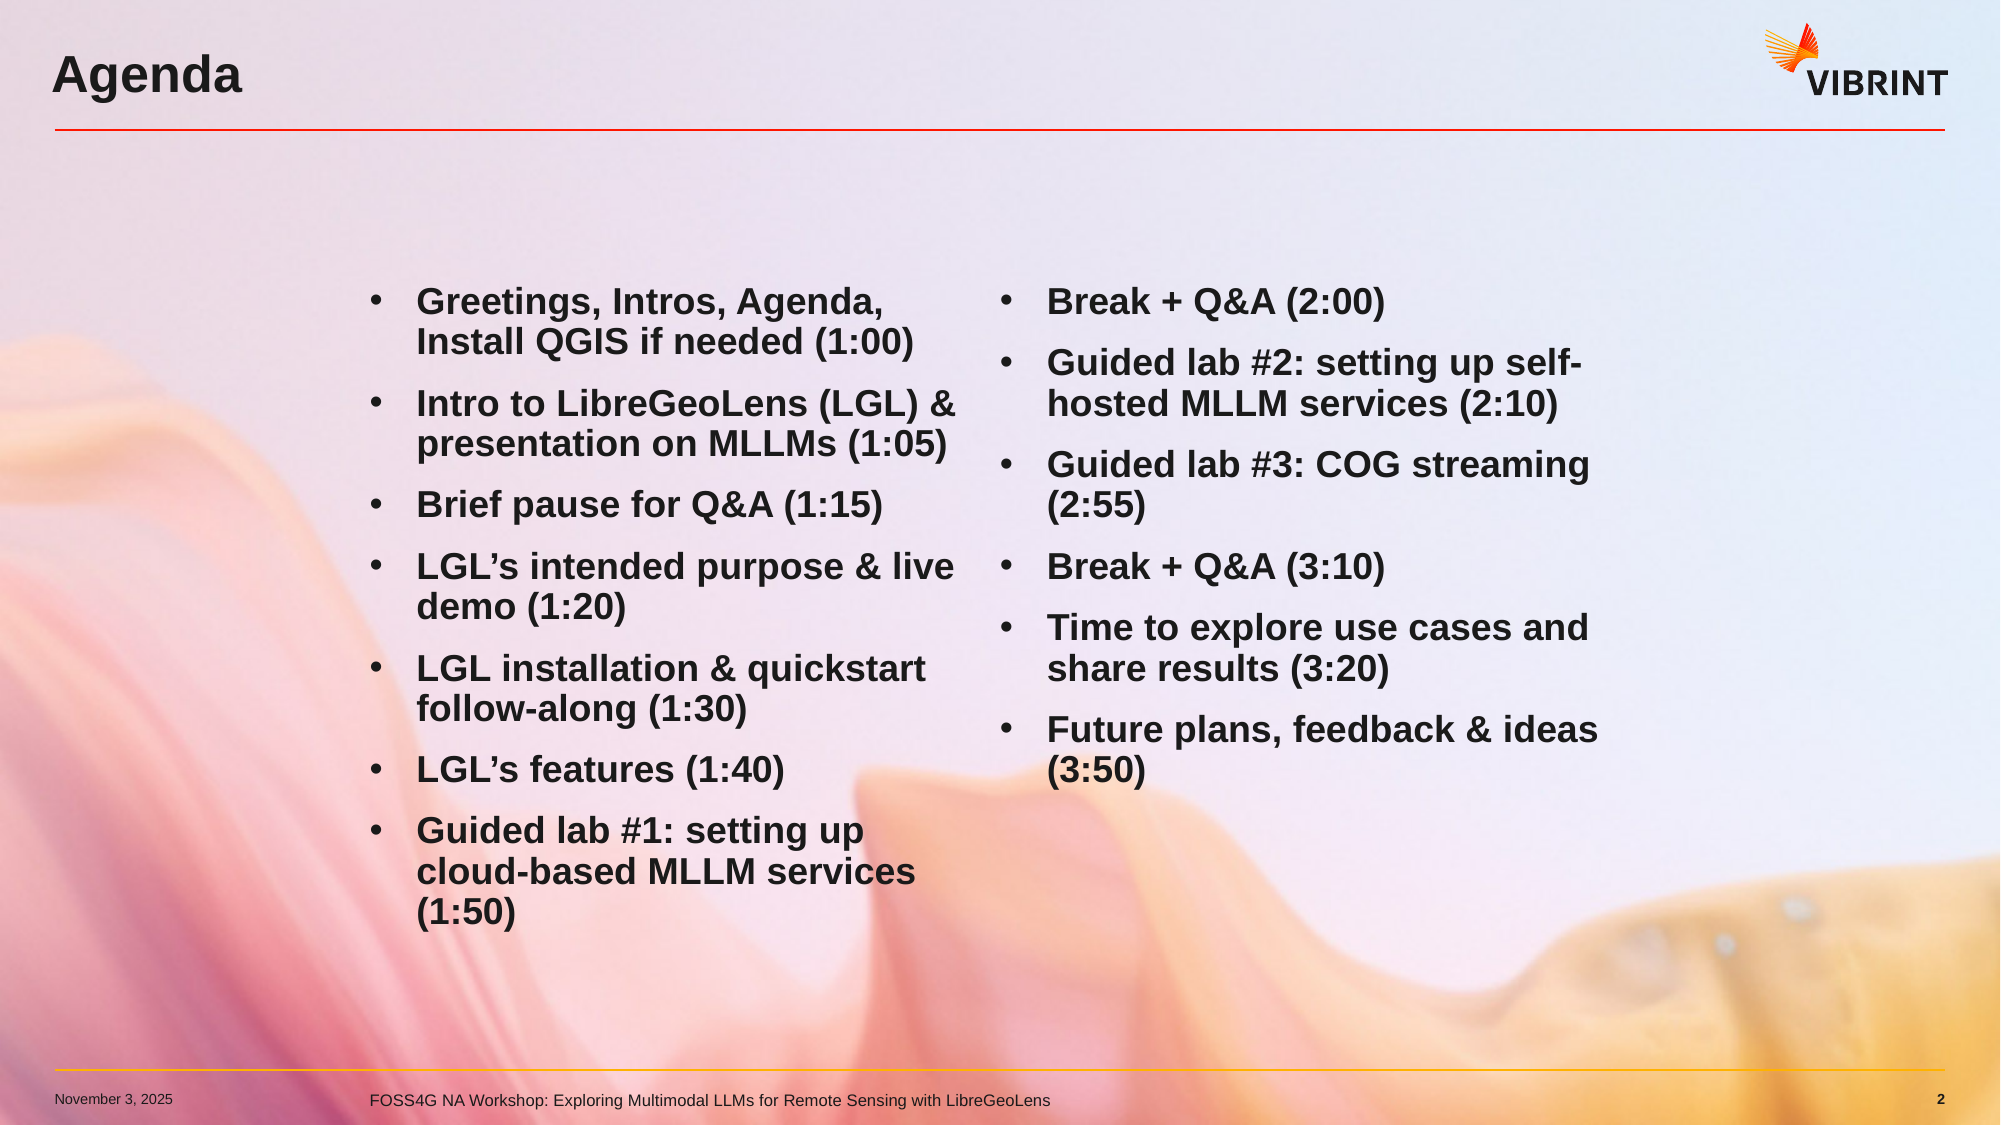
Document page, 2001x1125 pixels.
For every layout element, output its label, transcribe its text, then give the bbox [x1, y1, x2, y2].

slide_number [54, 1089, 289, 1120]
footer FOSS4G NA Workshop: Exploring Multimodal LLMs for Remote Sensing with LibreGeoLens [369, 1089, 1177, 1120]
title Agenda [51, 47, 1688, 112]
picture [0, 0, 2001, 1125]
list Break + Q&A (2:00) Guided lab #2: setting up self-hosted MLLM services (2:10) Guided lab #3: COG streaming (2:55) Break + Q&A (3:10) Time to explore use cases and share results (3:20) Future plans, feedback & ideas (3:50) [999, 282, 1631, 920]
slide_number 2 [1750, 1089, 1946, 1120]
list Greetings, Intros, Agenda, Install QGIS if needed (1:00) Intro to LibreGeoLens (LGL) & presentation on MLLMs (1:05) Brief pause for Q&A (1:15) LGL’s intended purpose & live demo (1:20) LGL installation & quickstart follow-along (1:30) LGL’s features (1:40) Guided lab #1: setting up cloud-based MLLM services (1:50) [369, 282, 978, 920]
